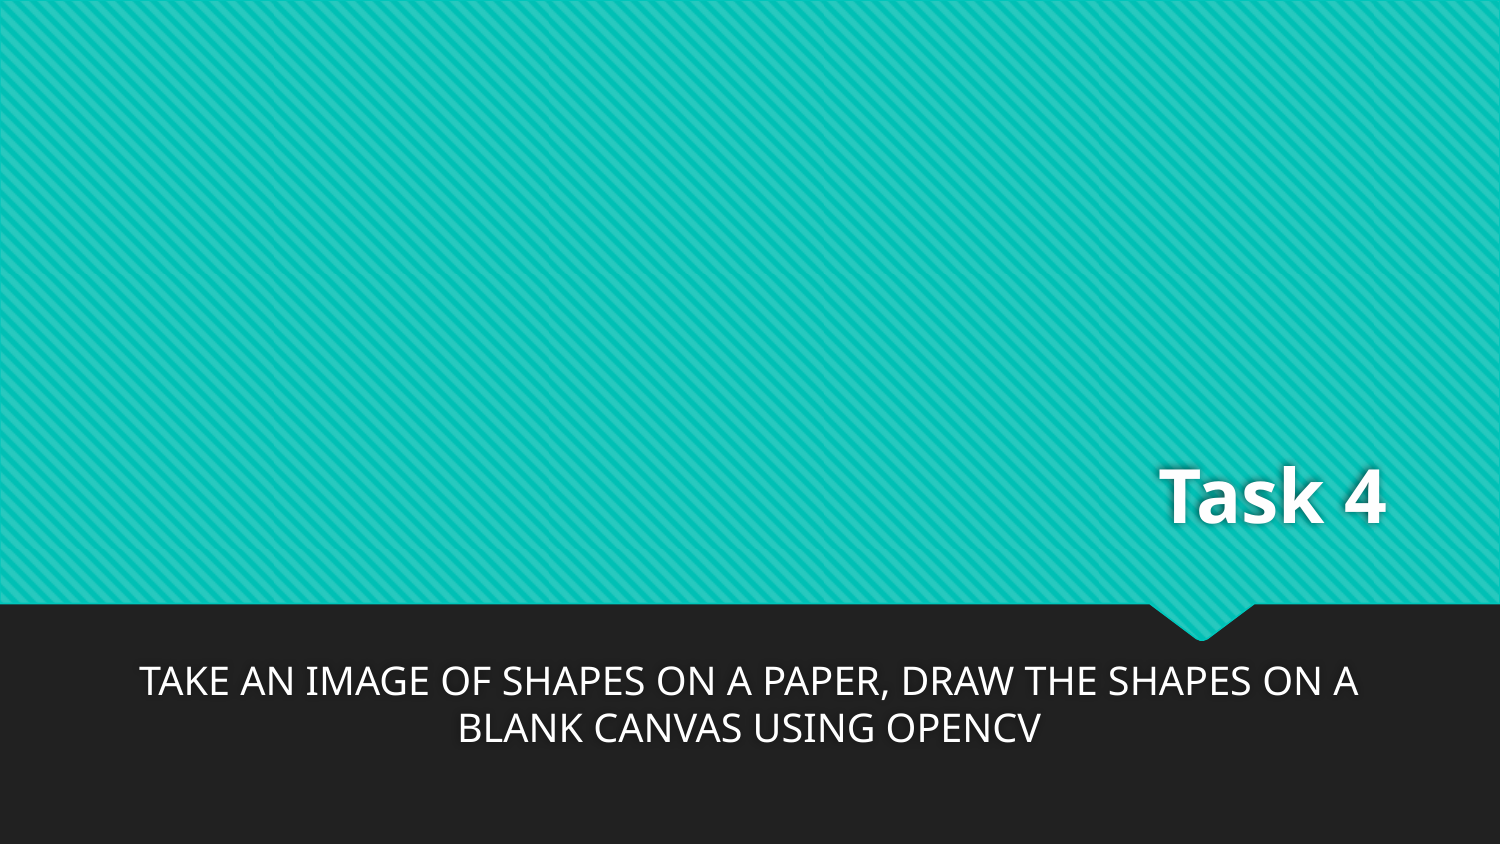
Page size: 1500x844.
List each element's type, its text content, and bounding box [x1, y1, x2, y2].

list TAKE AN IMAGE OF SHAPES ON A PAPER, DRAW THE SHAPES ON A BLANK CANVAS USING OPENCV [99, 649, 1400, 704]
picture [1, 1, 1499, 639]
title Task 4 [99, 363, 1400, 544]
